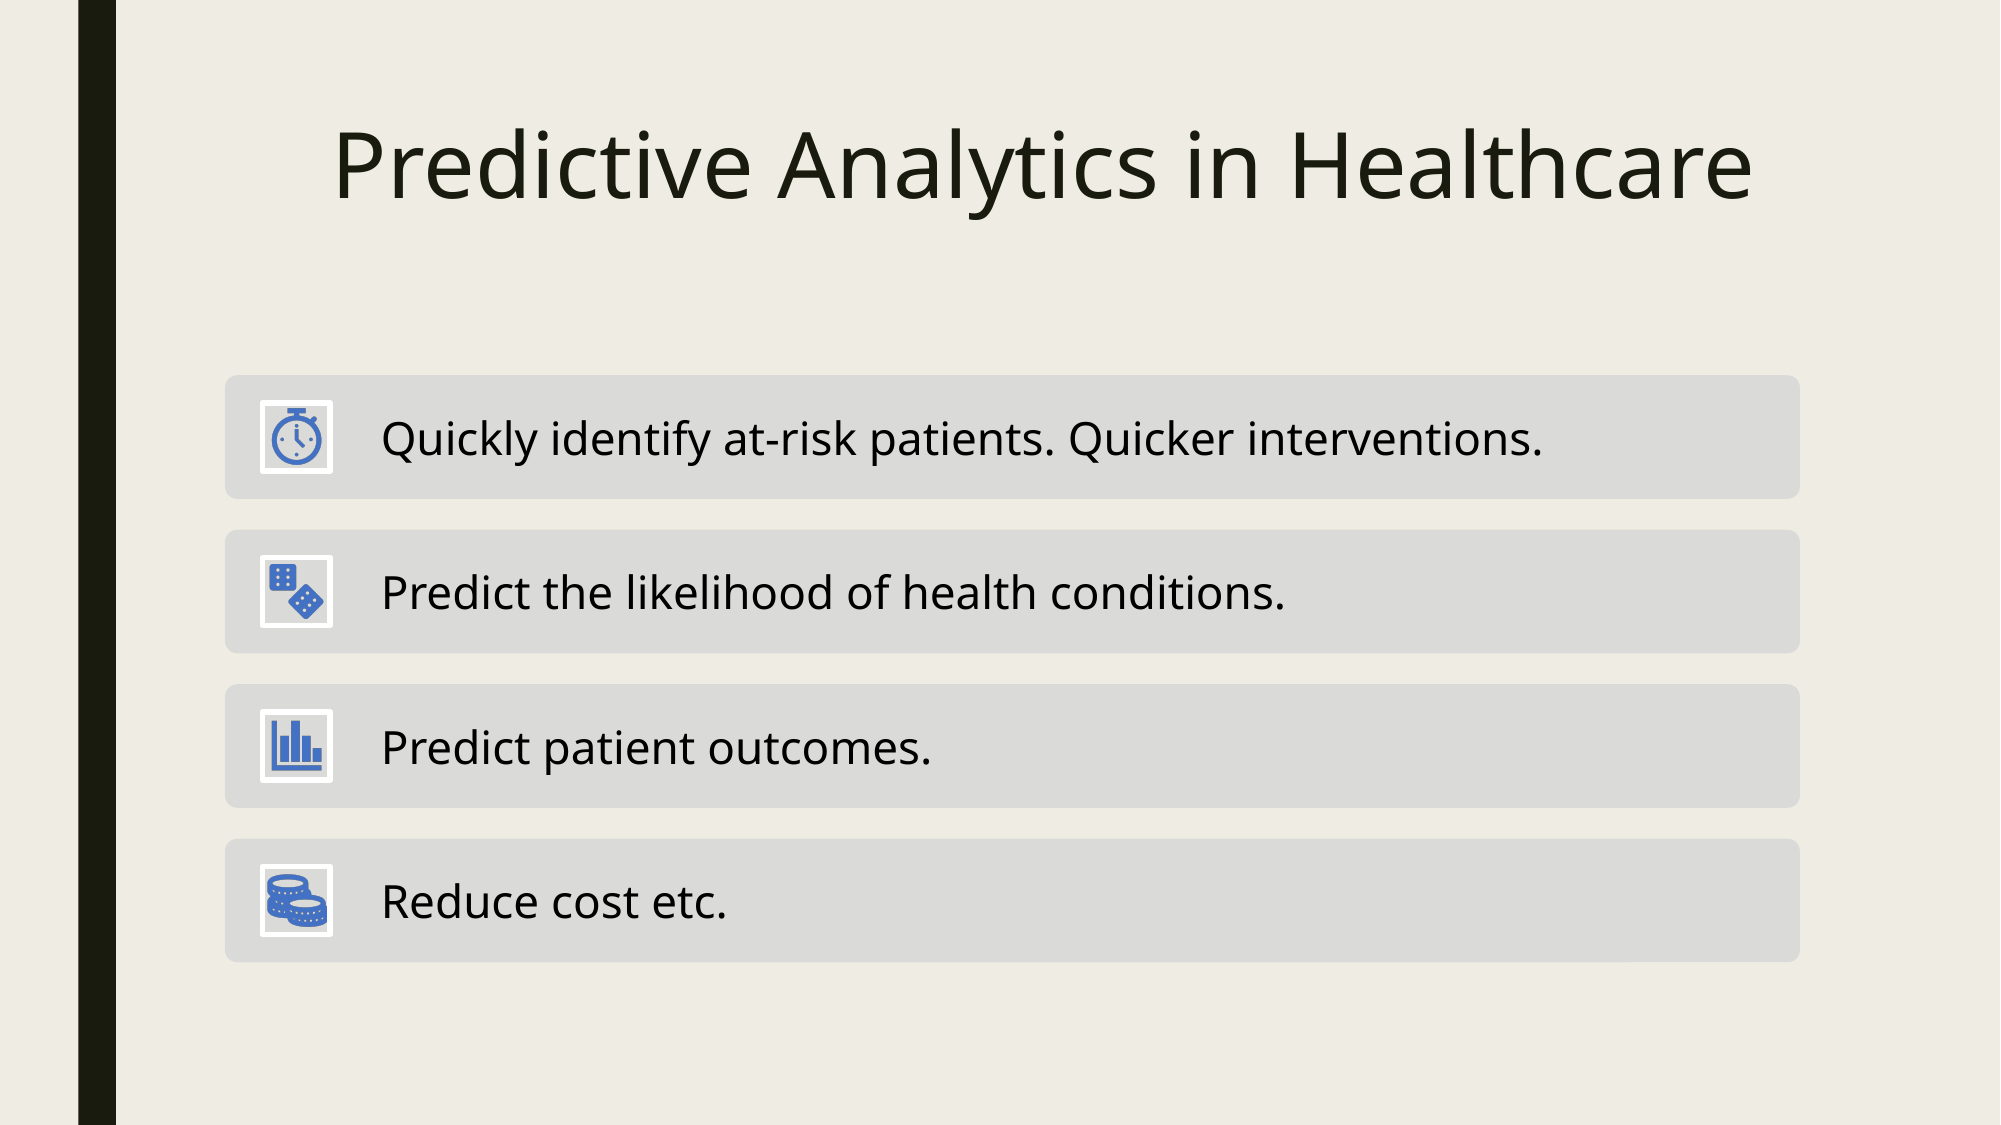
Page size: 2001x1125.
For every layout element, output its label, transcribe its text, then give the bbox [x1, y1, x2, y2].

title Predictive Analytics in Healthcare [225, 112, 1800, 357]
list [224, 374, 1800, 963]
